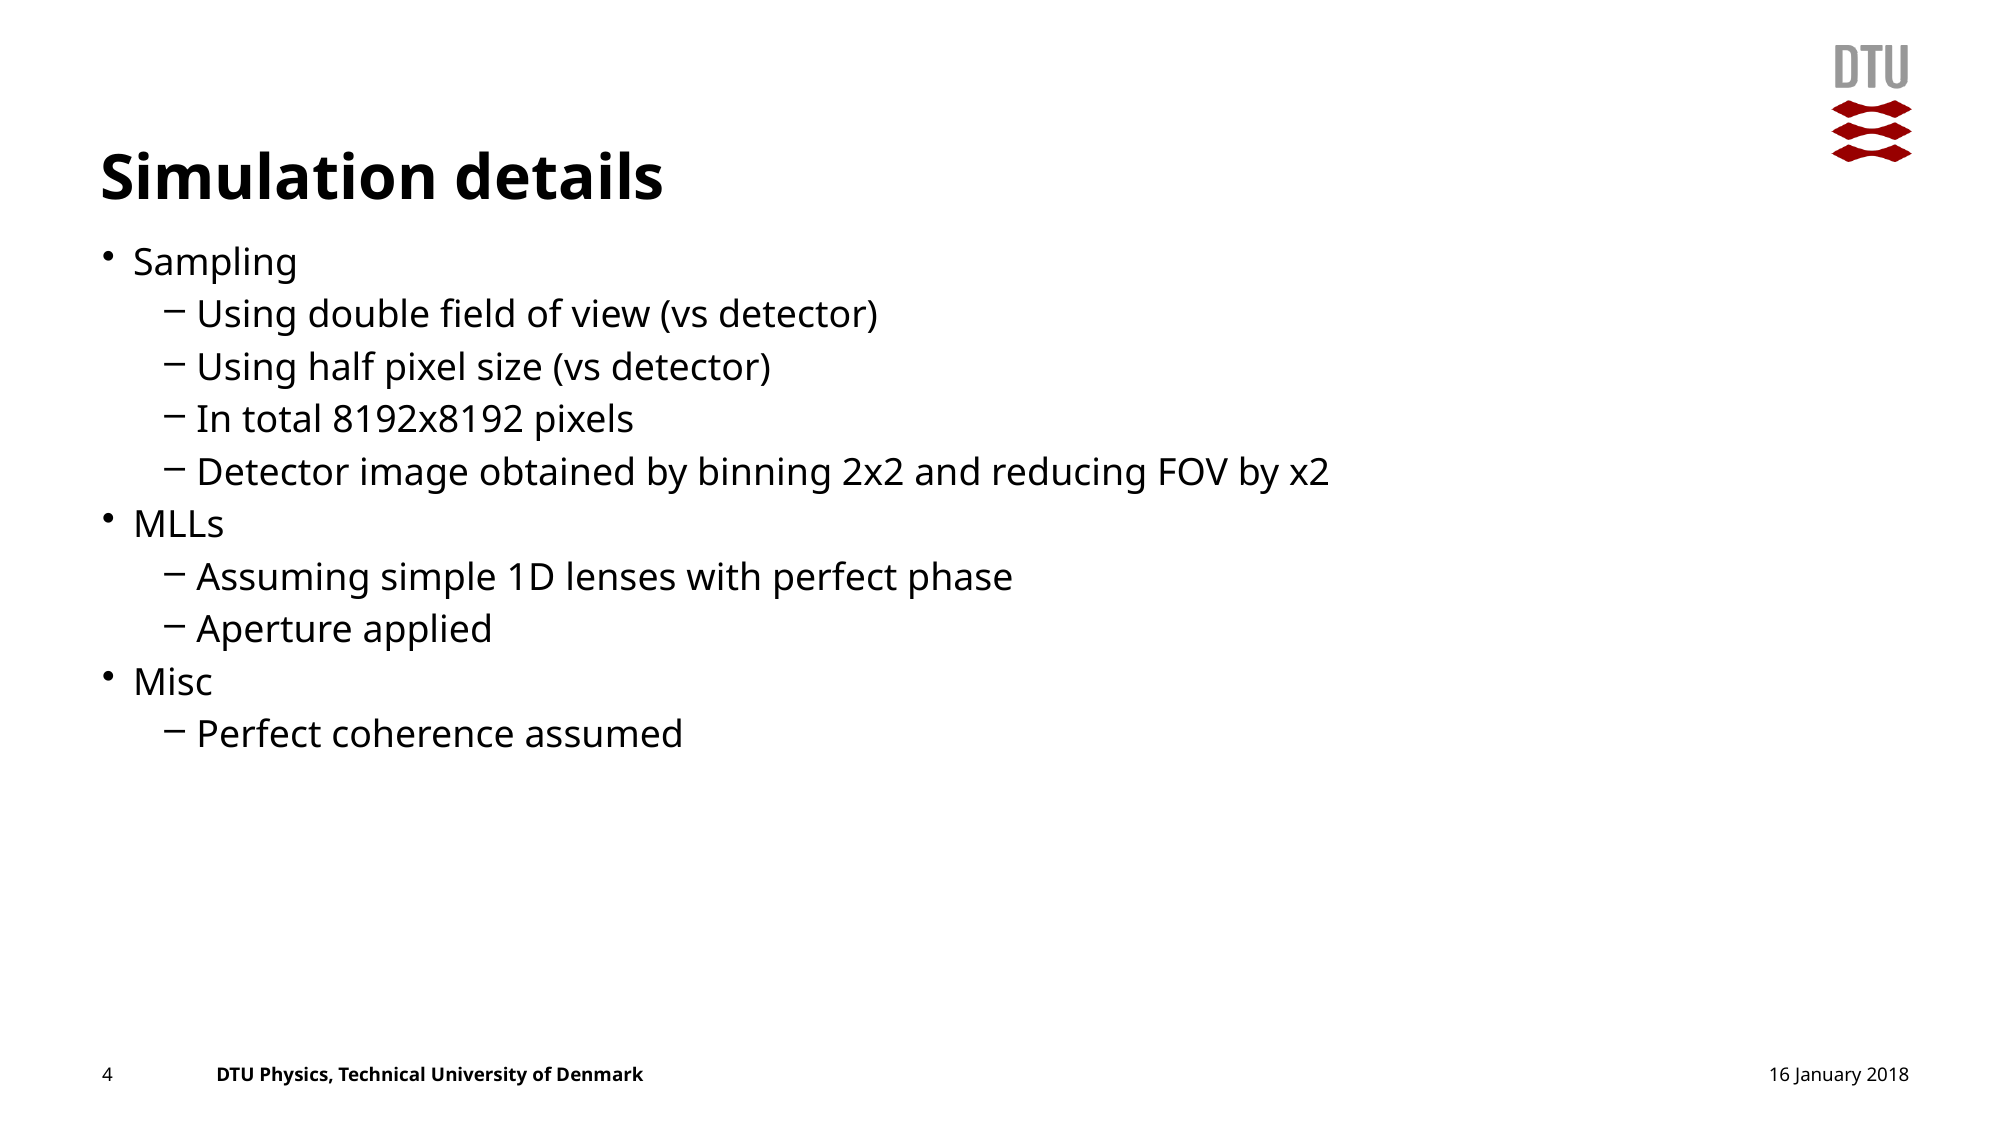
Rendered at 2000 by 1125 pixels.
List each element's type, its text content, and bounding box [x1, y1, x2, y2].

picture [1834, 45, 1912, 162]
title Simulation details [100, 24, 1834, 212]
slide_number 4 [102, 1062, 201, 1113]
list Sampling Using double field of view (vs detector) Using half pixel size (vs detector) In total 8192x8192 pixels Detector image obtained by binning 2x2 and reducing FOV by x2 MLLs Assuming simple 1D lenses with perfect phase Aperture applied Misc Perfect coherence assumed [102, 237, 1910, 1025]
